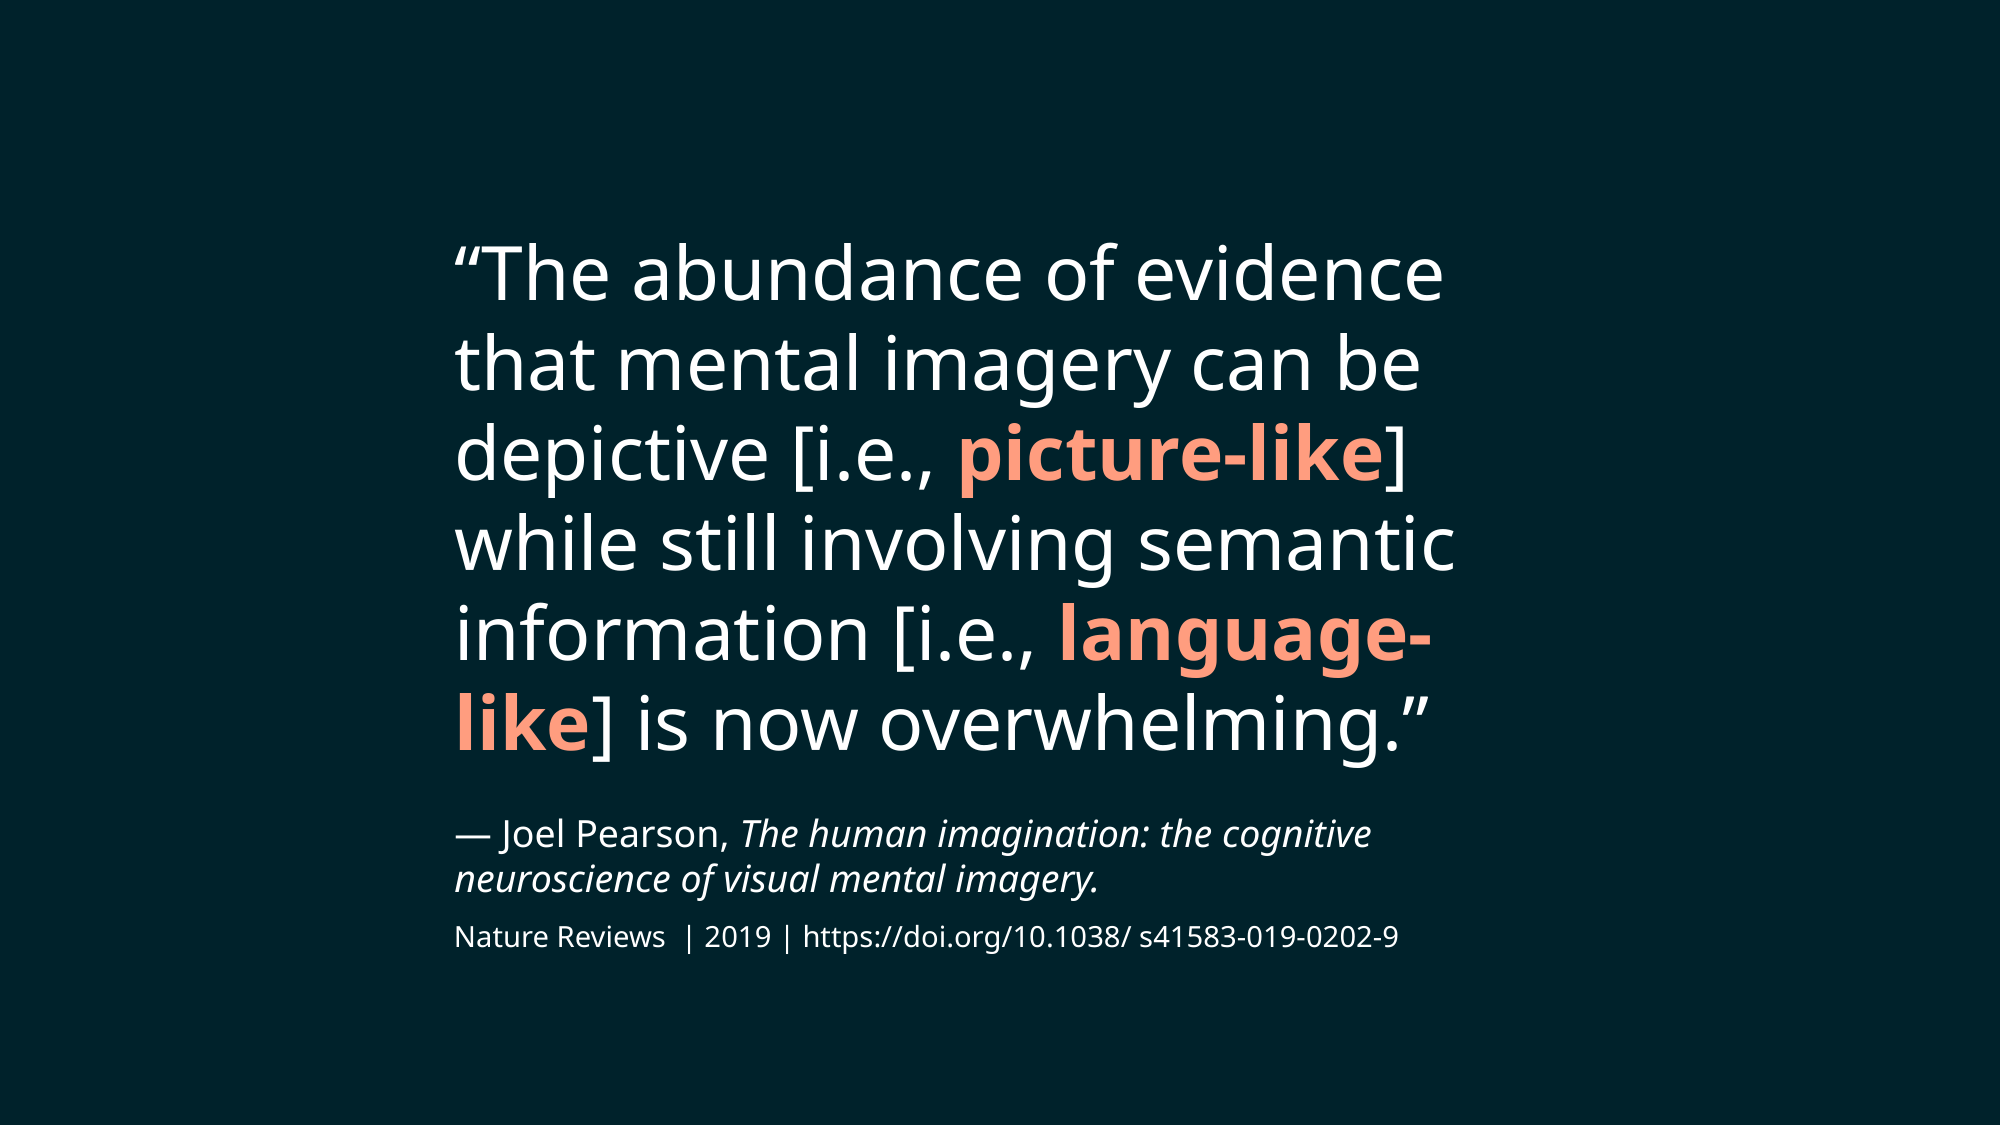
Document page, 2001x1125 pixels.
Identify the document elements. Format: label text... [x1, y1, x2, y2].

text_box Nature Reviews | 2019 | https://doi.org/10.1038/ s41583-019-0202-9 [439, 910, 1439, 961]
text_box “The abundance of evidence that mental imagery can be depictive [i.e., picture-like] while still involving semantic information [i.e., language-like] is now overwhelming.” — Joel Pearson, The human imagination: the cognitive neuroscience of visual mental imagery. [439, 217, 1561, 908]
